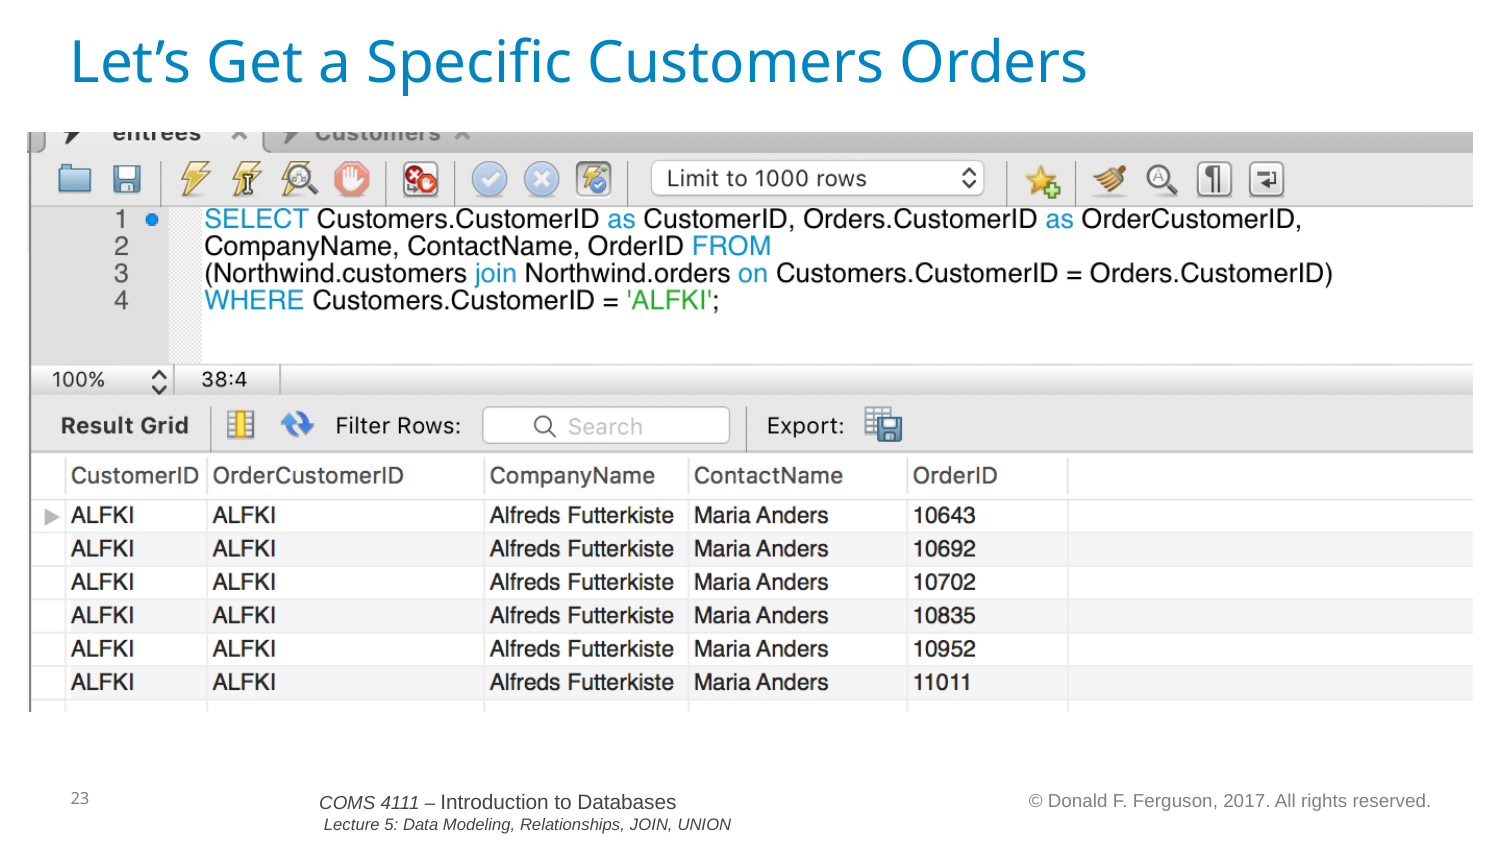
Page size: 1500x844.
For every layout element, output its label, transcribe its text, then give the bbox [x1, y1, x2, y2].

picture [26, 132, 1474, 712]
title Let’s Get a Specific Customers Orders [69, 31, 1422, 96]
